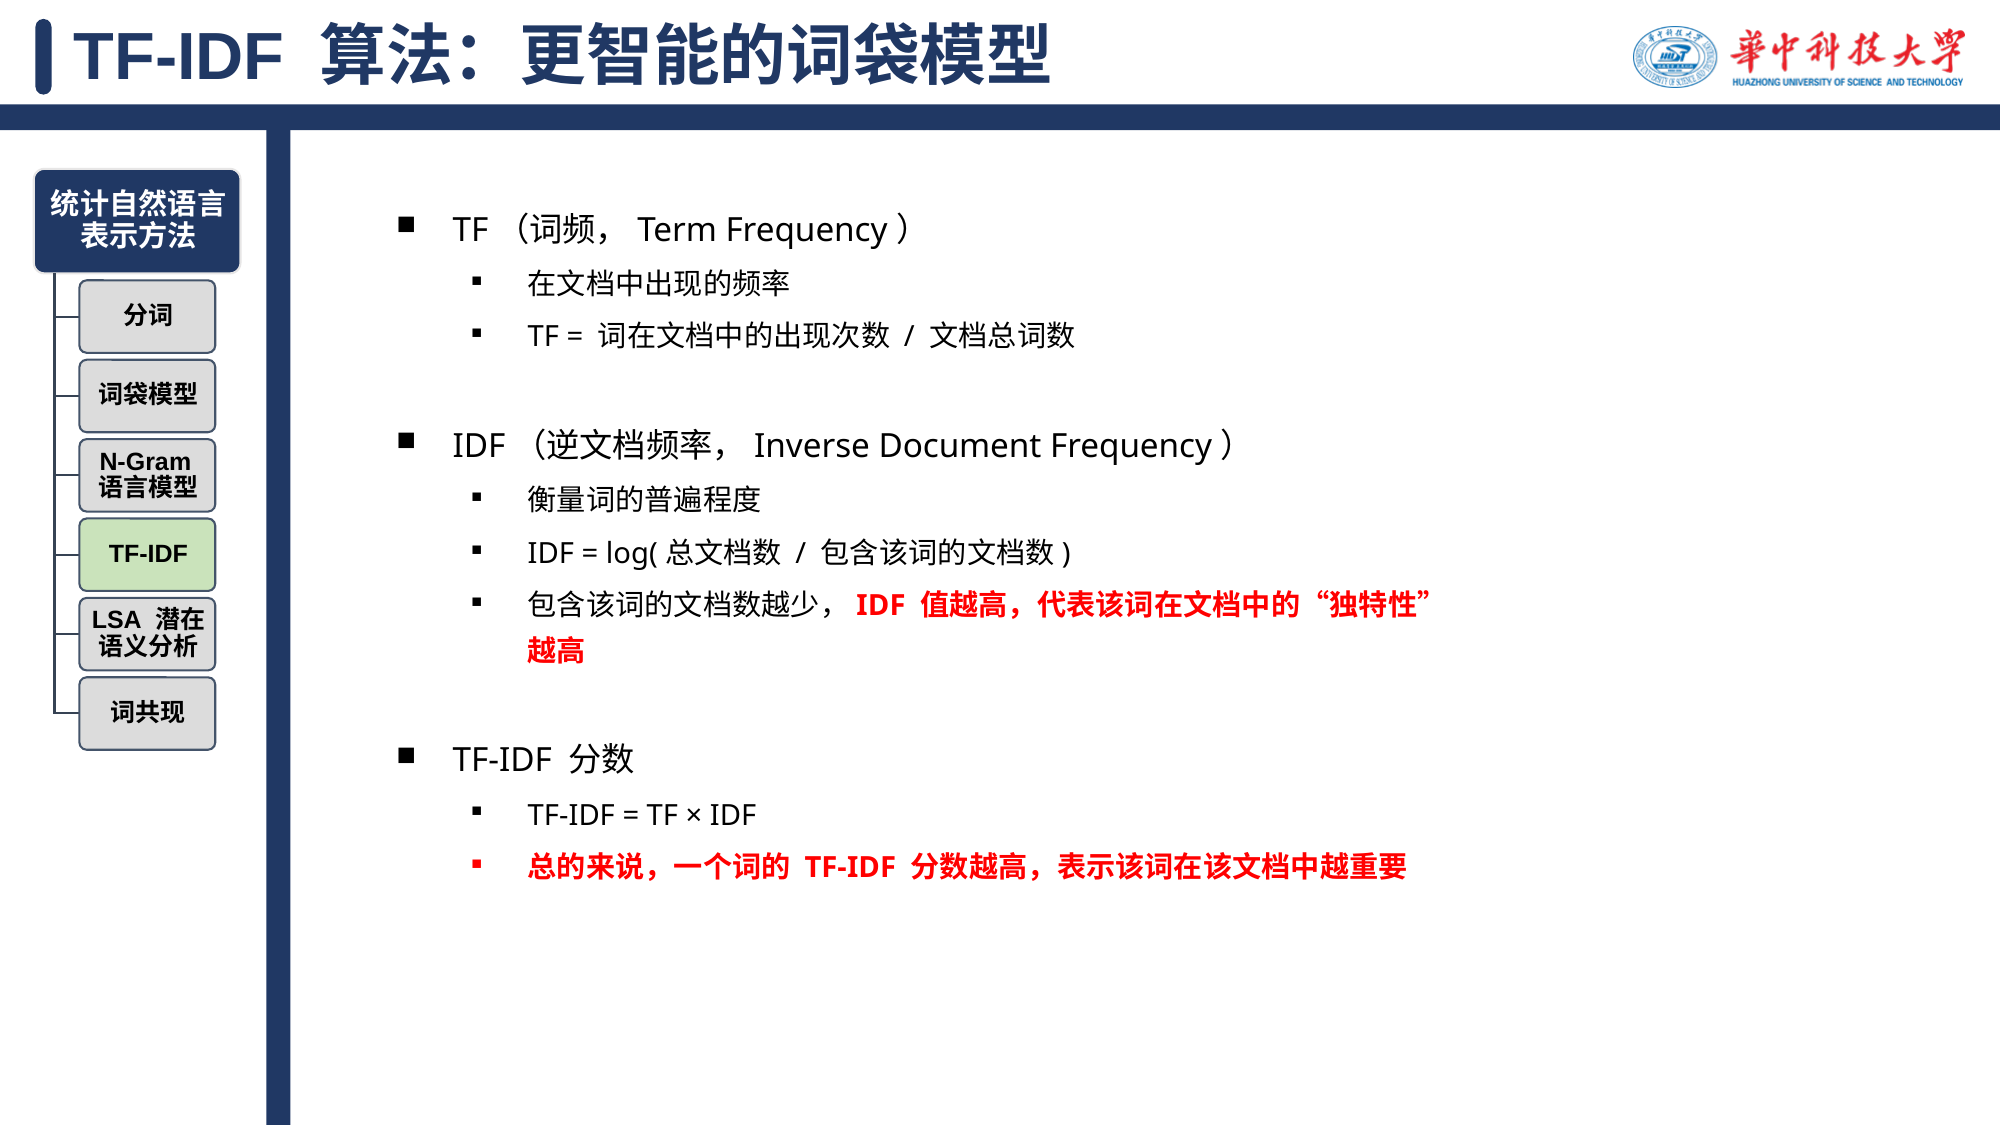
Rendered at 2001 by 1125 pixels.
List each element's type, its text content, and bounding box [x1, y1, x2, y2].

title TF-IDF 算法：更智能的词袋模型 [58, 14, 1784, 91]
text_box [33, 168, 250, 750]
text_box TF（词频，Term Frequency） 在文档中出现的频率 TF = 词在文档中的出现次数 / 文档总词数 IDF（逆文档频率，Inverse Document Frequency） 衡量词的普遍程度 IDF = log(总文档数 / 包含该词的文档数) 包含该词的文档数越少，IDF 值越高，代表该词在文档中的“独特性”越高 TF-IDF 分数 TF-IDF = TF × IDF 总的来说，一个词的 TF-IDF 分数越高，表示该词在该文档中越重要 [394, 188, 1472, 884]
picture [1784, 26, 1965, 88]
